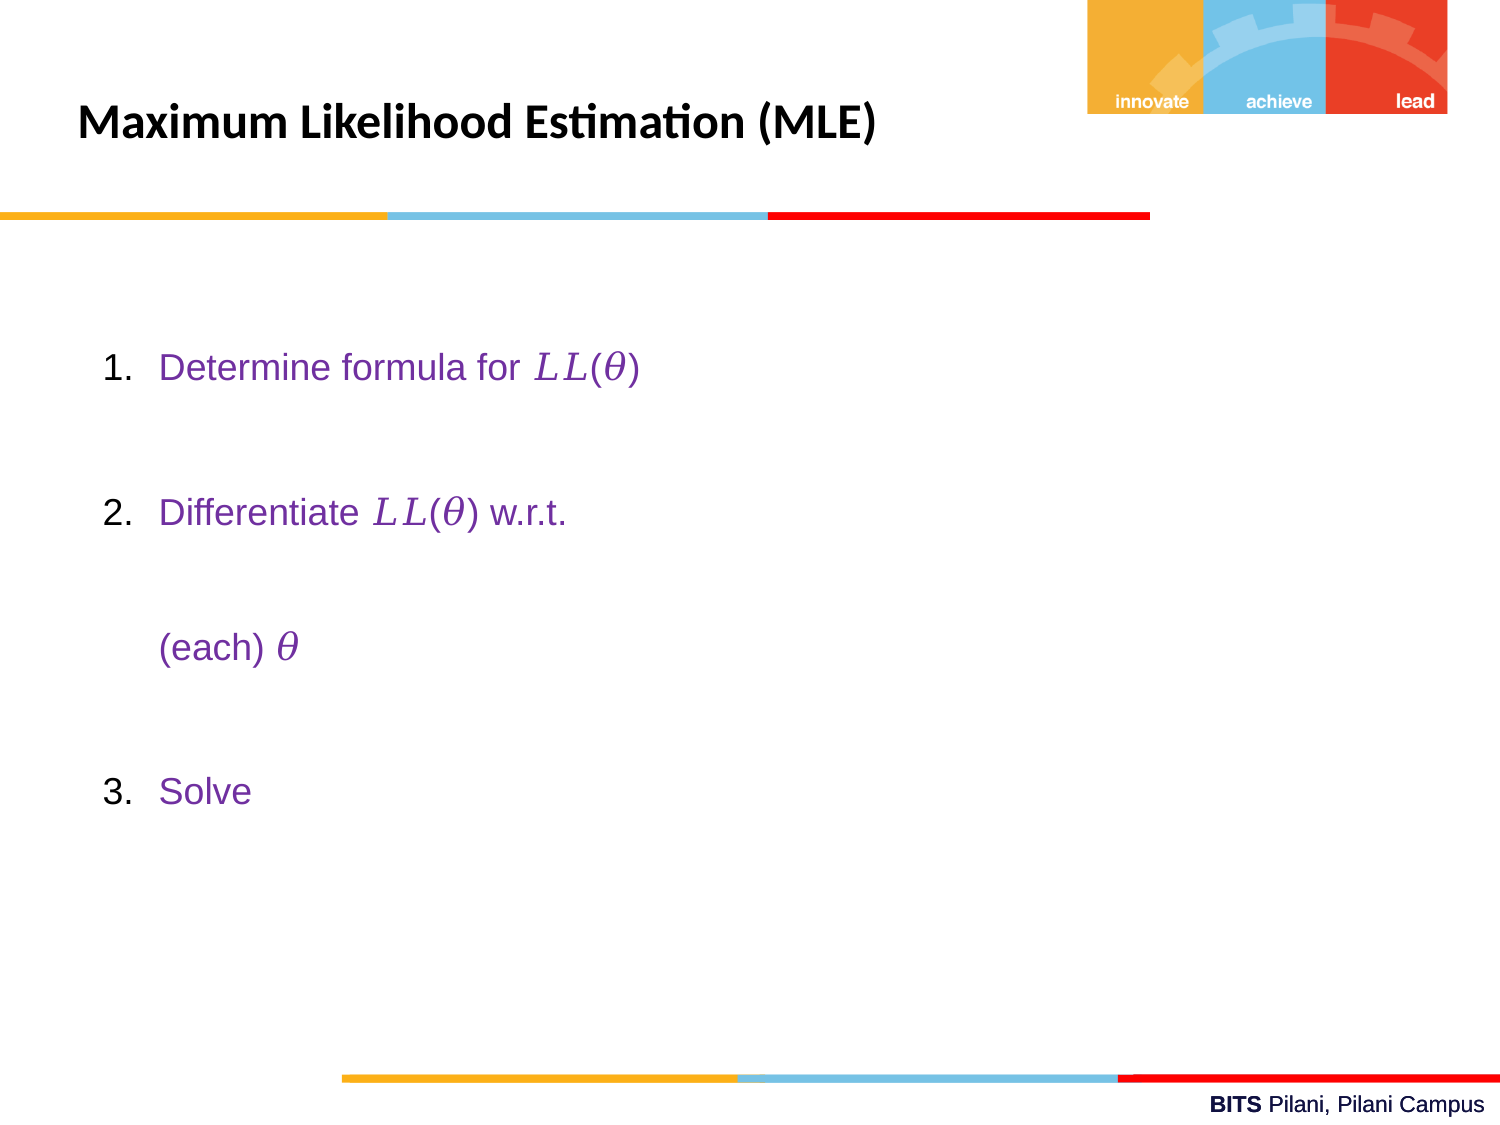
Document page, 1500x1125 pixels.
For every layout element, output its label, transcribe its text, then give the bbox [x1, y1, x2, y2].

list Determine formula for 𝐿𝐿(𝜃) Differentiate 𝐿𝐿(𝜃) w.r.t. (each) 𝜃 Solve [50, 245, 713, 988]
picture [1087, 0, 1448, 114]
list Maximum Likelihood Estimation (MLE) [24, 24, 1063, 213]
